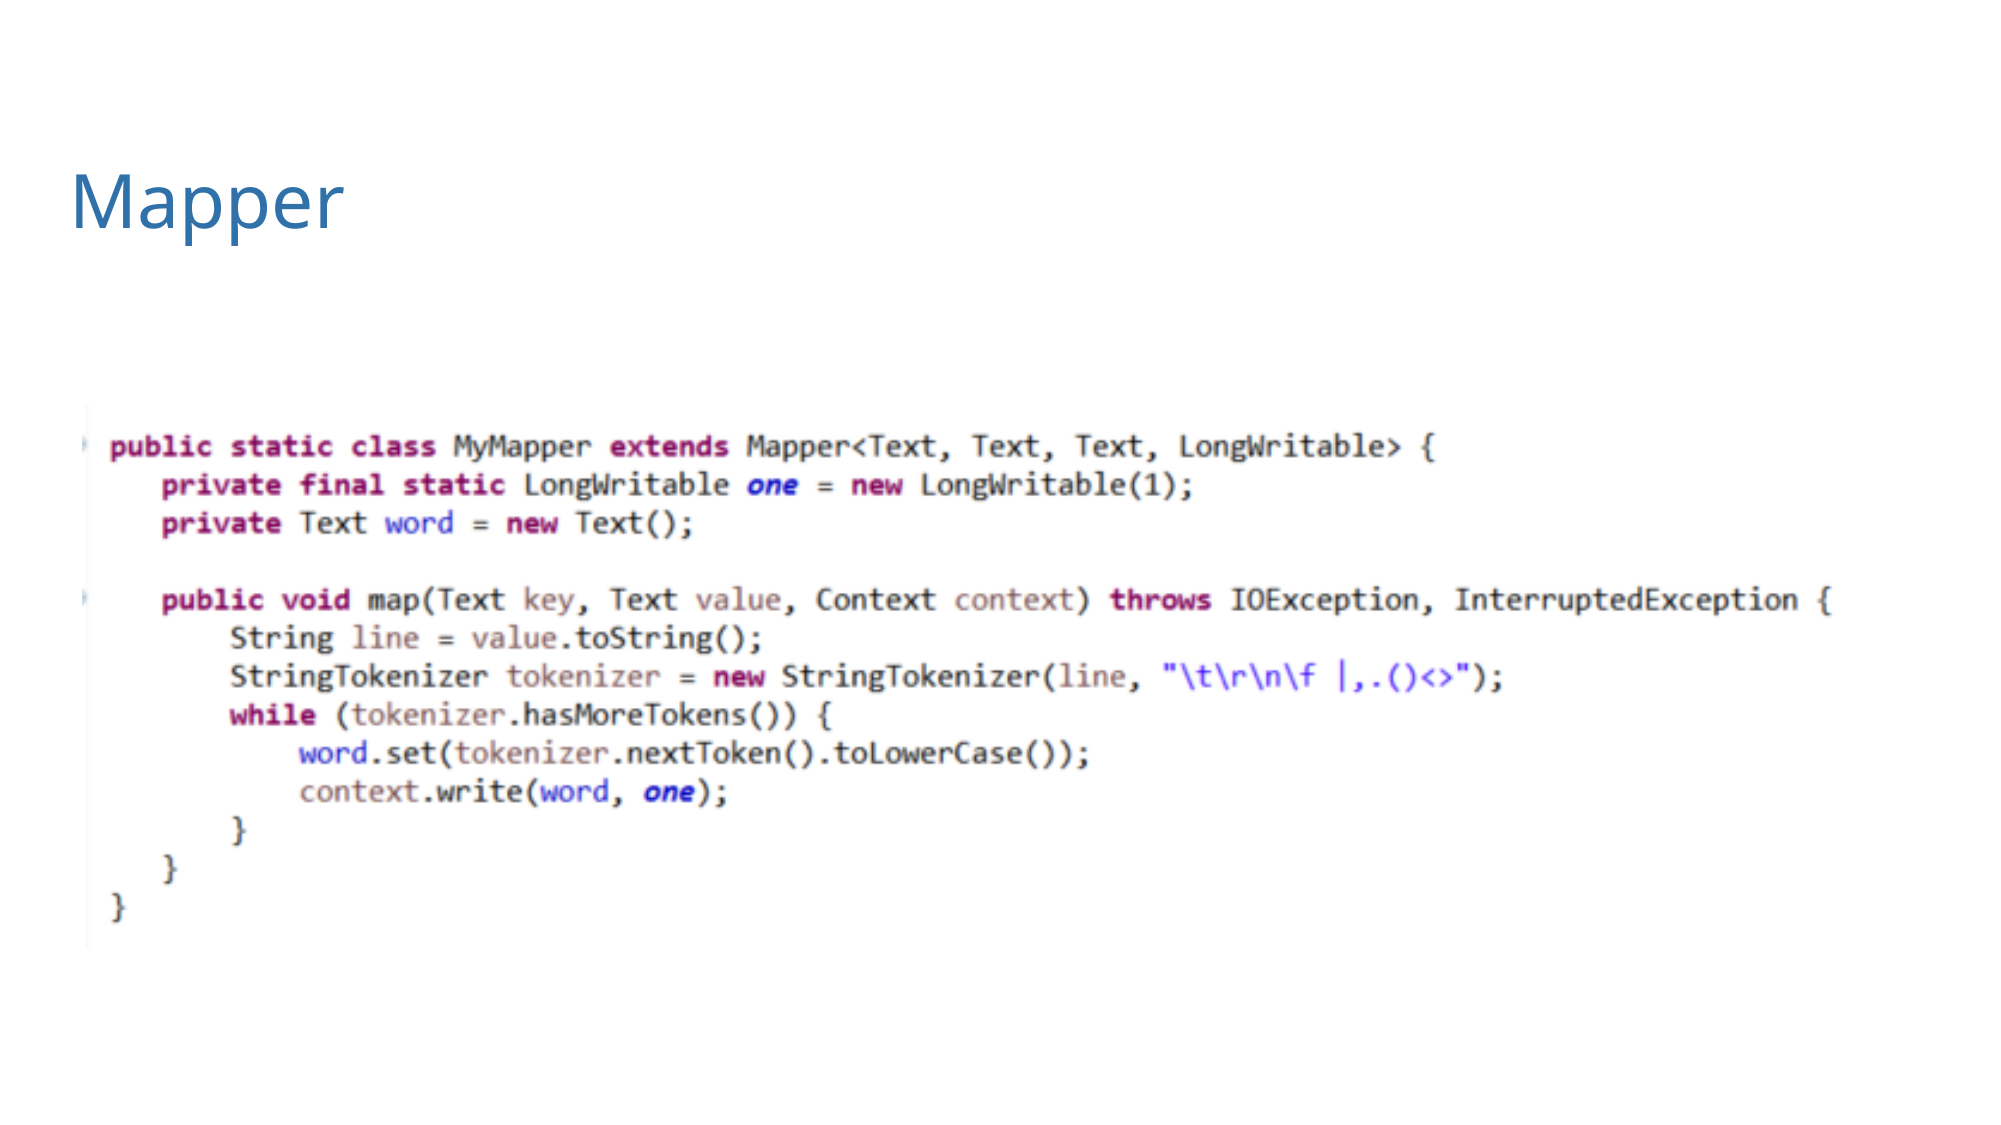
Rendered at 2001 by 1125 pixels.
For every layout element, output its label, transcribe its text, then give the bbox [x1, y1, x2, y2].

title Mapper [54, 52, 1847, 252]
picture [82, 405, 1899, 949]
